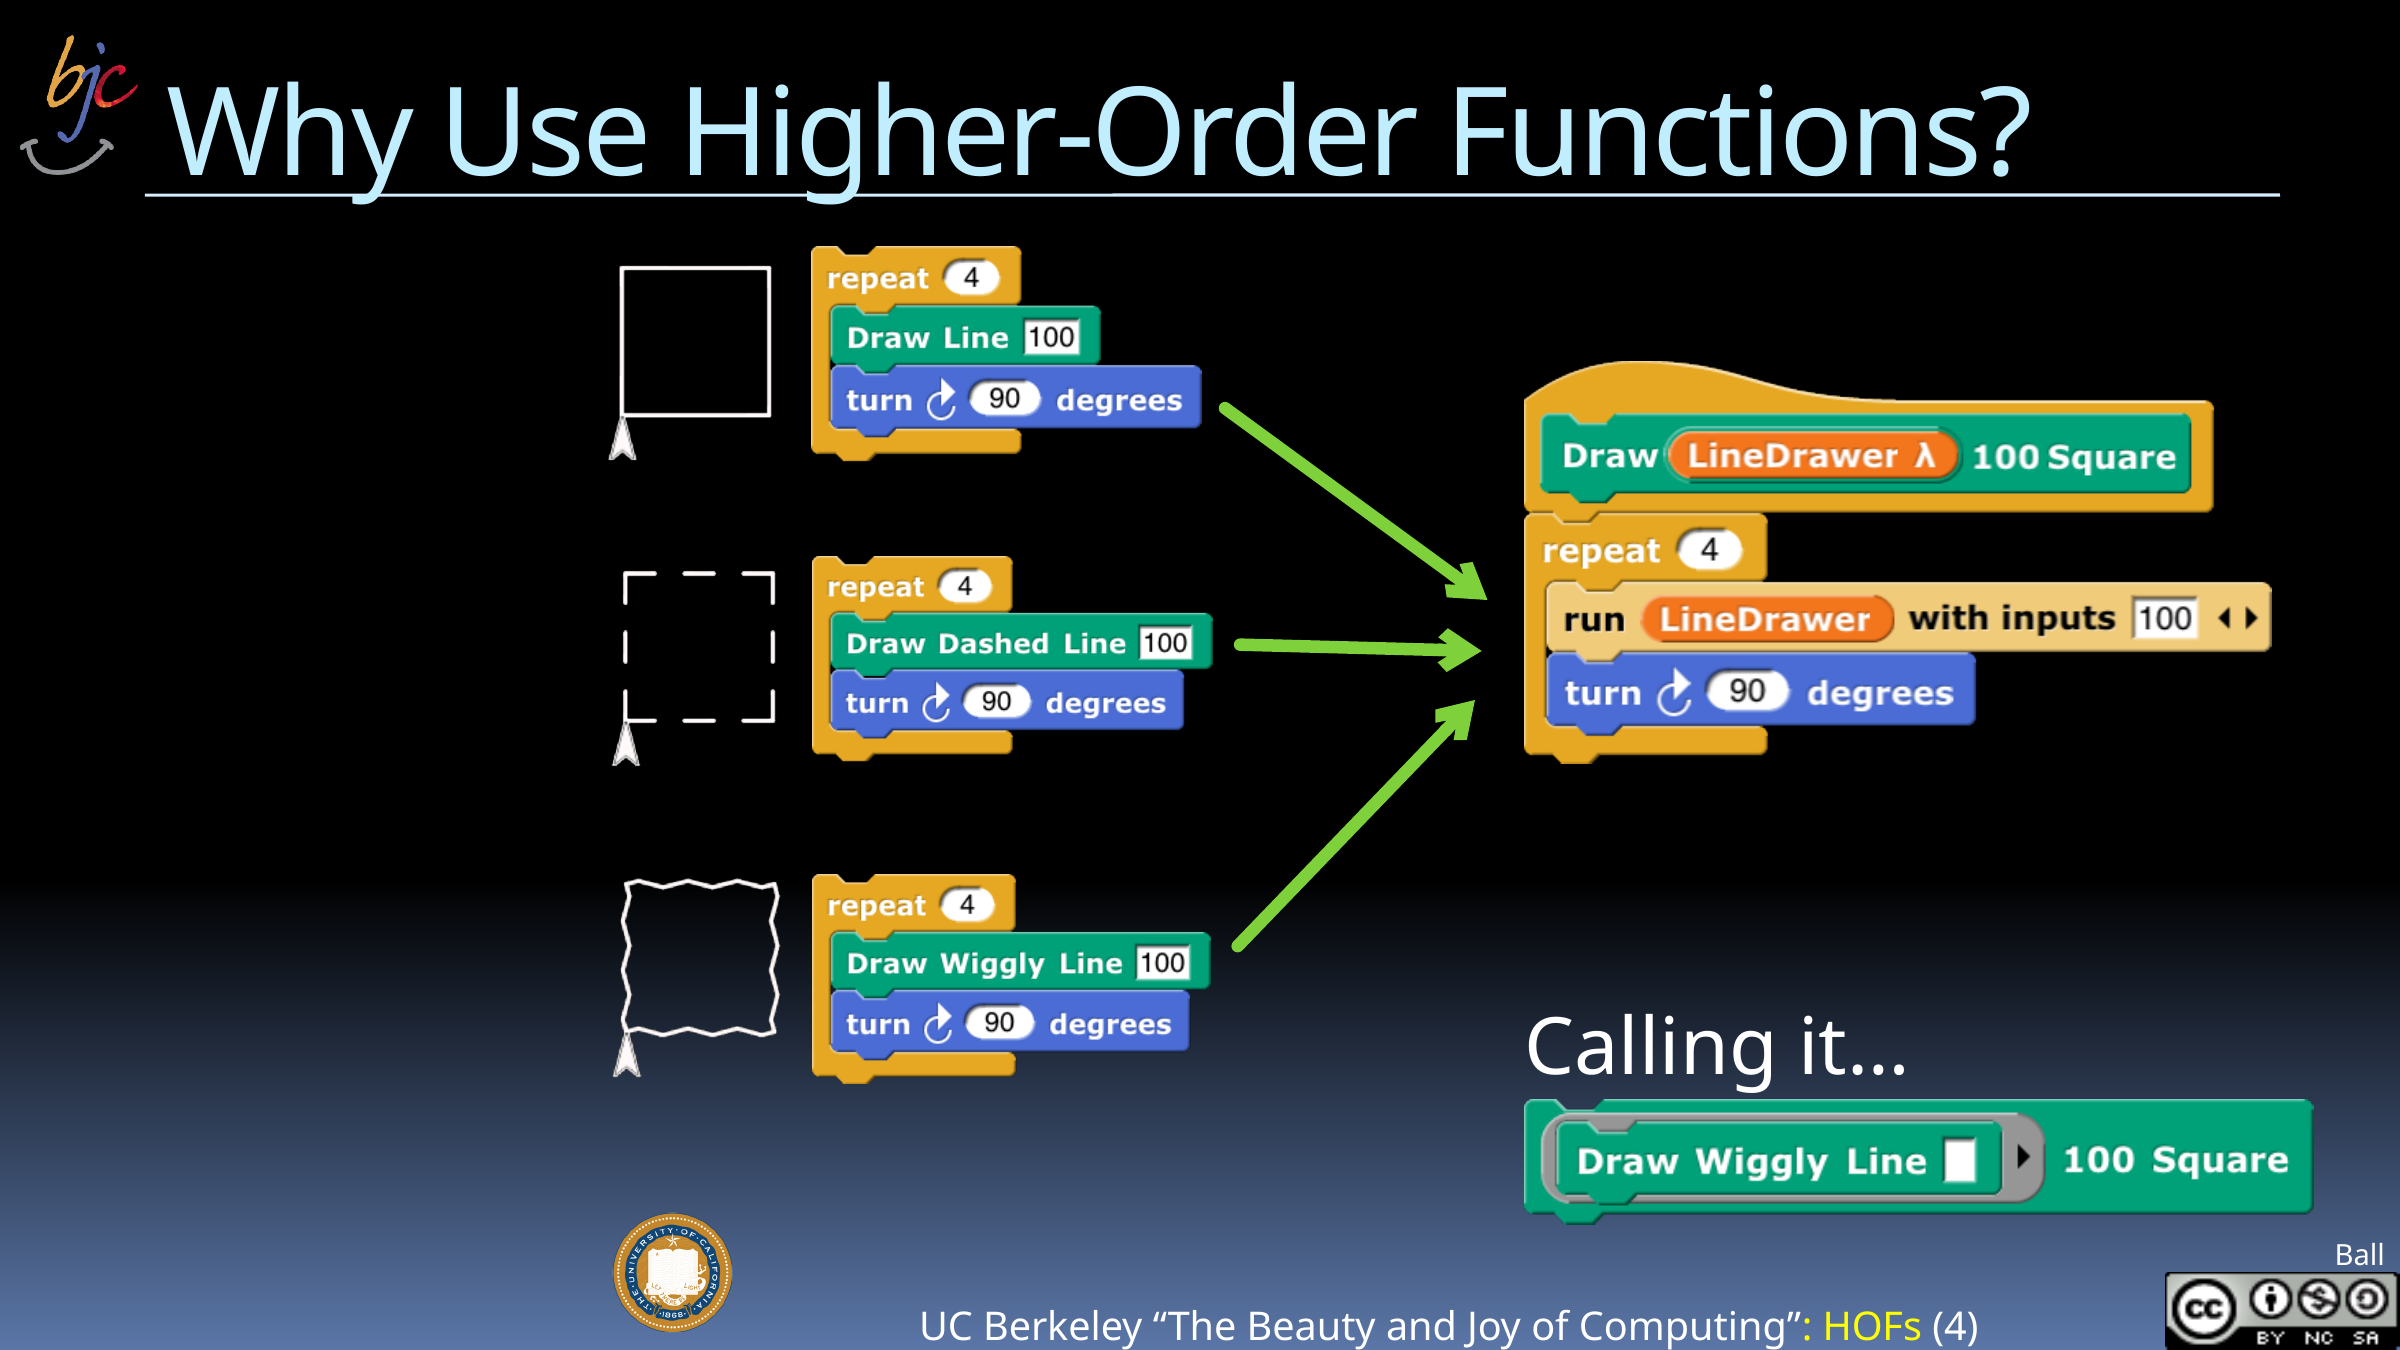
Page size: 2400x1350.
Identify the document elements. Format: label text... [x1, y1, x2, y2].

picture [823, 874, 1212, 1084]
picture [579, 849, 816, 1101]
title Why Use Higher-Order Functions? [144, 41, 2288, 192]
picture [576, 536, 808, 790]
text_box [1509, 986, 2314, 1226]
picture [574, 232, 799, 488]
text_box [1224, 360, 2273, 947]
picture [19, 35, 138, 175]
picture [2165, 1272, 2400, 1350]
picture [811, 245, 1203, 463]
picture [612, 1212, 733, 1333]
picture [816, 555, 1213, 763]
